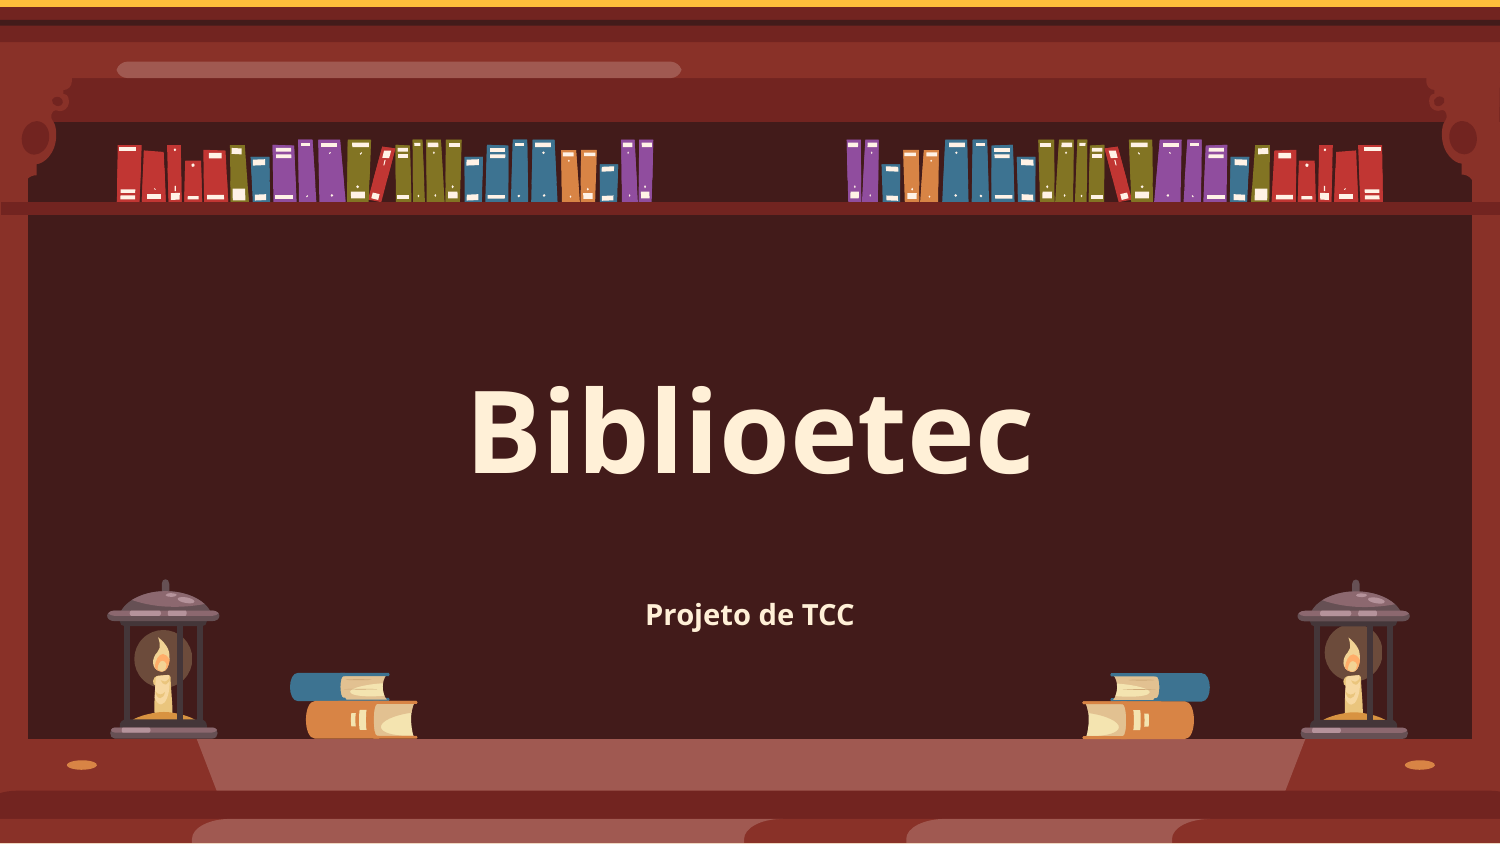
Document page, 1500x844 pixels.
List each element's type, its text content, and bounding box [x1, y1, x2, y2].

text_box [846, 139, 1384, 203]
text_box [1, 201, 1500, 215]
title Biblioetec [193, 292, 1307, 580]
subtitle Projeto de TCC [378, 593, 1122, 634]
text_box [1081, 672, 1213, 740]
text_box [104, 579, 223, 739]
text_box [1294, 579, 1413, 740]
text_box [116, 139, 654, 203]
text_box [287, 672, 419, 739]
